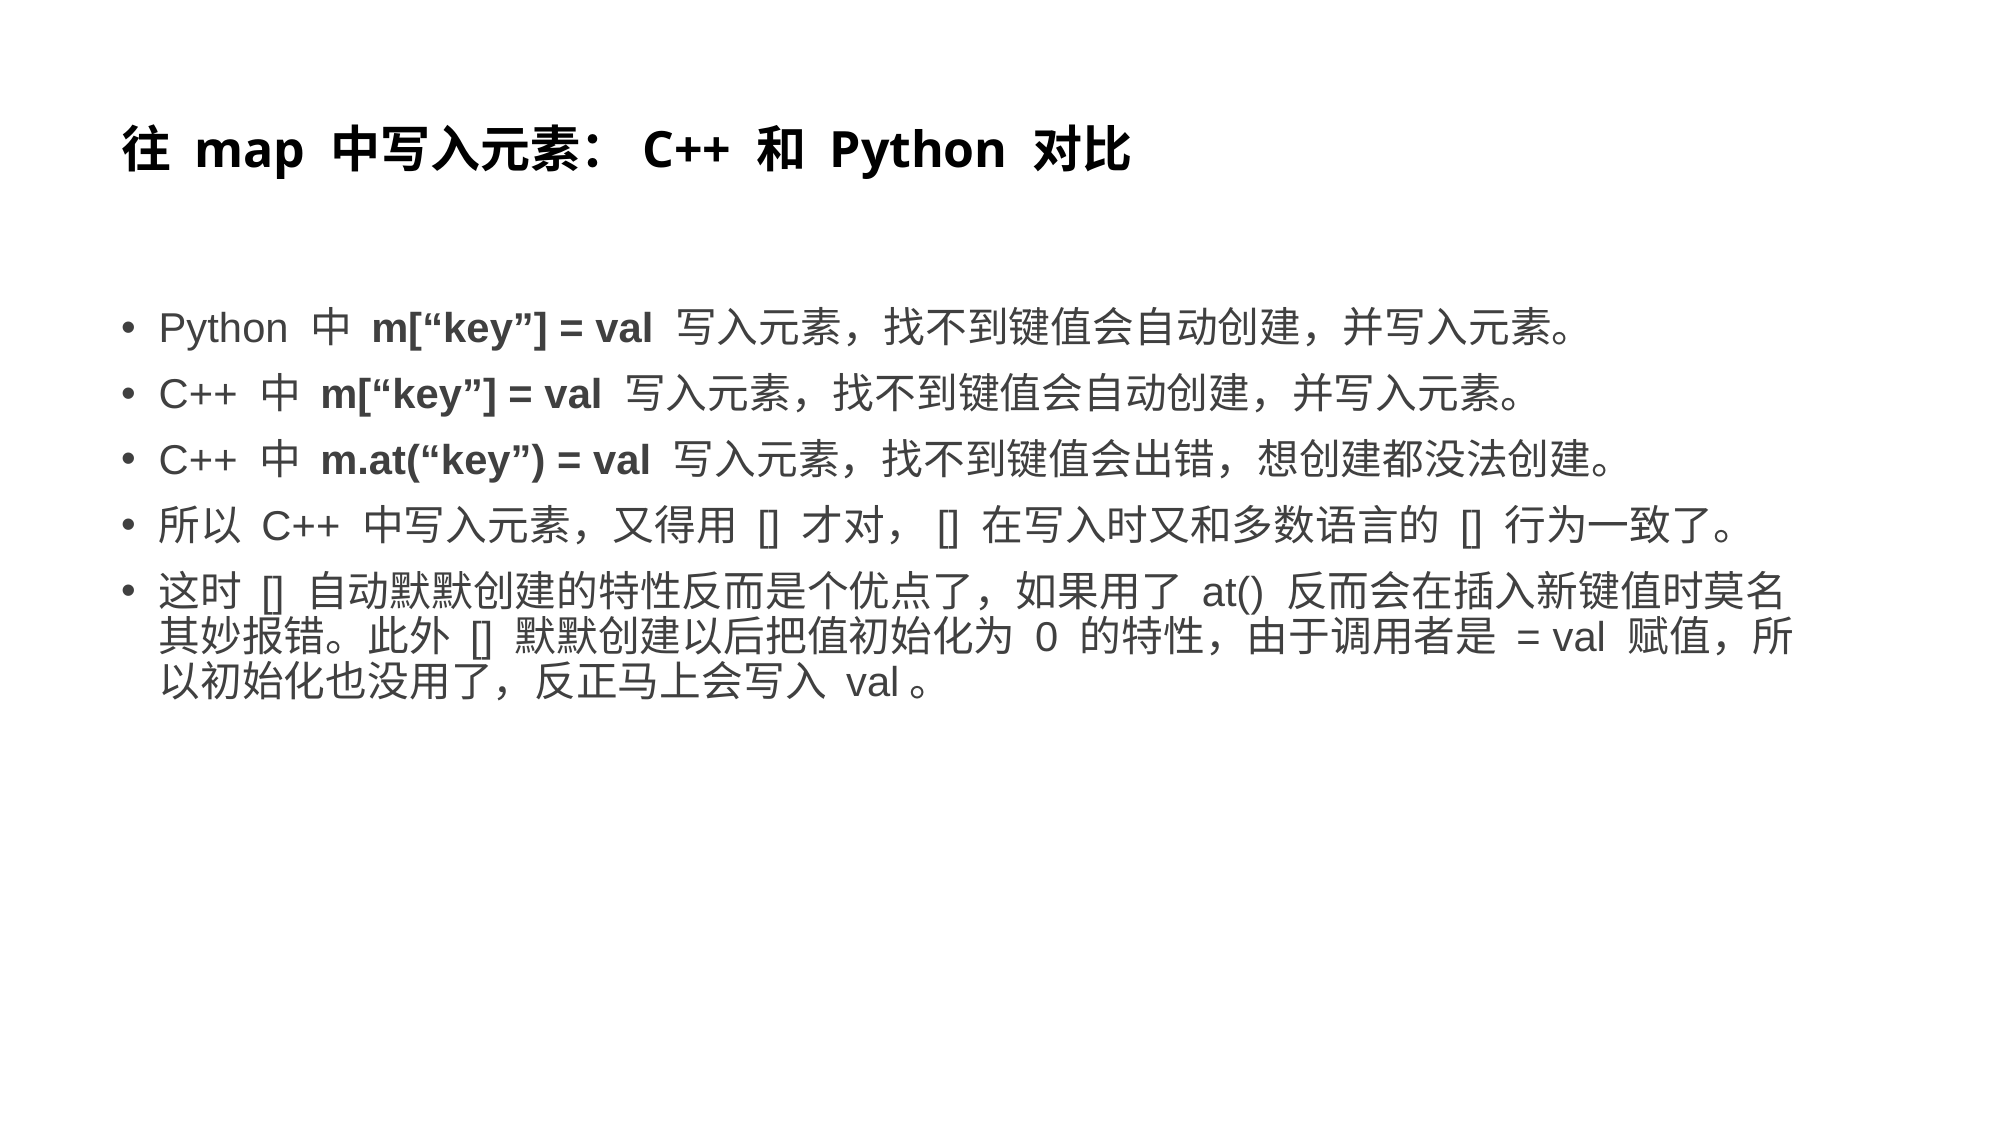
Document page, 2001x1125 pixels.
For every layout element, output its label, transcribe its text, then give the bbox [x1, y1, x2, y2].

title 往 map 中写入元素：C++ 和 Python 对比 [106, 42, 1832, 260]
list Python 中 m[“key”] = val 写入元素，找不到键值会自动创建，并写入元素。 C++ 中 m[“key”] = val 写入元素，找不到键值会自动创建，并写入元素。 C++ 中 m.at(“key”) = val 写入元素，找不到键值会出错，想创建都没法创建。 所以 C++ 中写入元素，又得用 [] 才对，[] 在写入时又和多数语言的 [] 行为一致了。 这时 [] 自动默默创建的特性反而是个优点了，如果用了 at() 反而会在插入新键值时莫名其妙报错。此外 [] 默默创建以后把值初始化为 0 的特性，由于调用者是 = val 赋值，所以初始化也没用了，反正马上会写入 val。 [106, 299, 1832, 1014]
